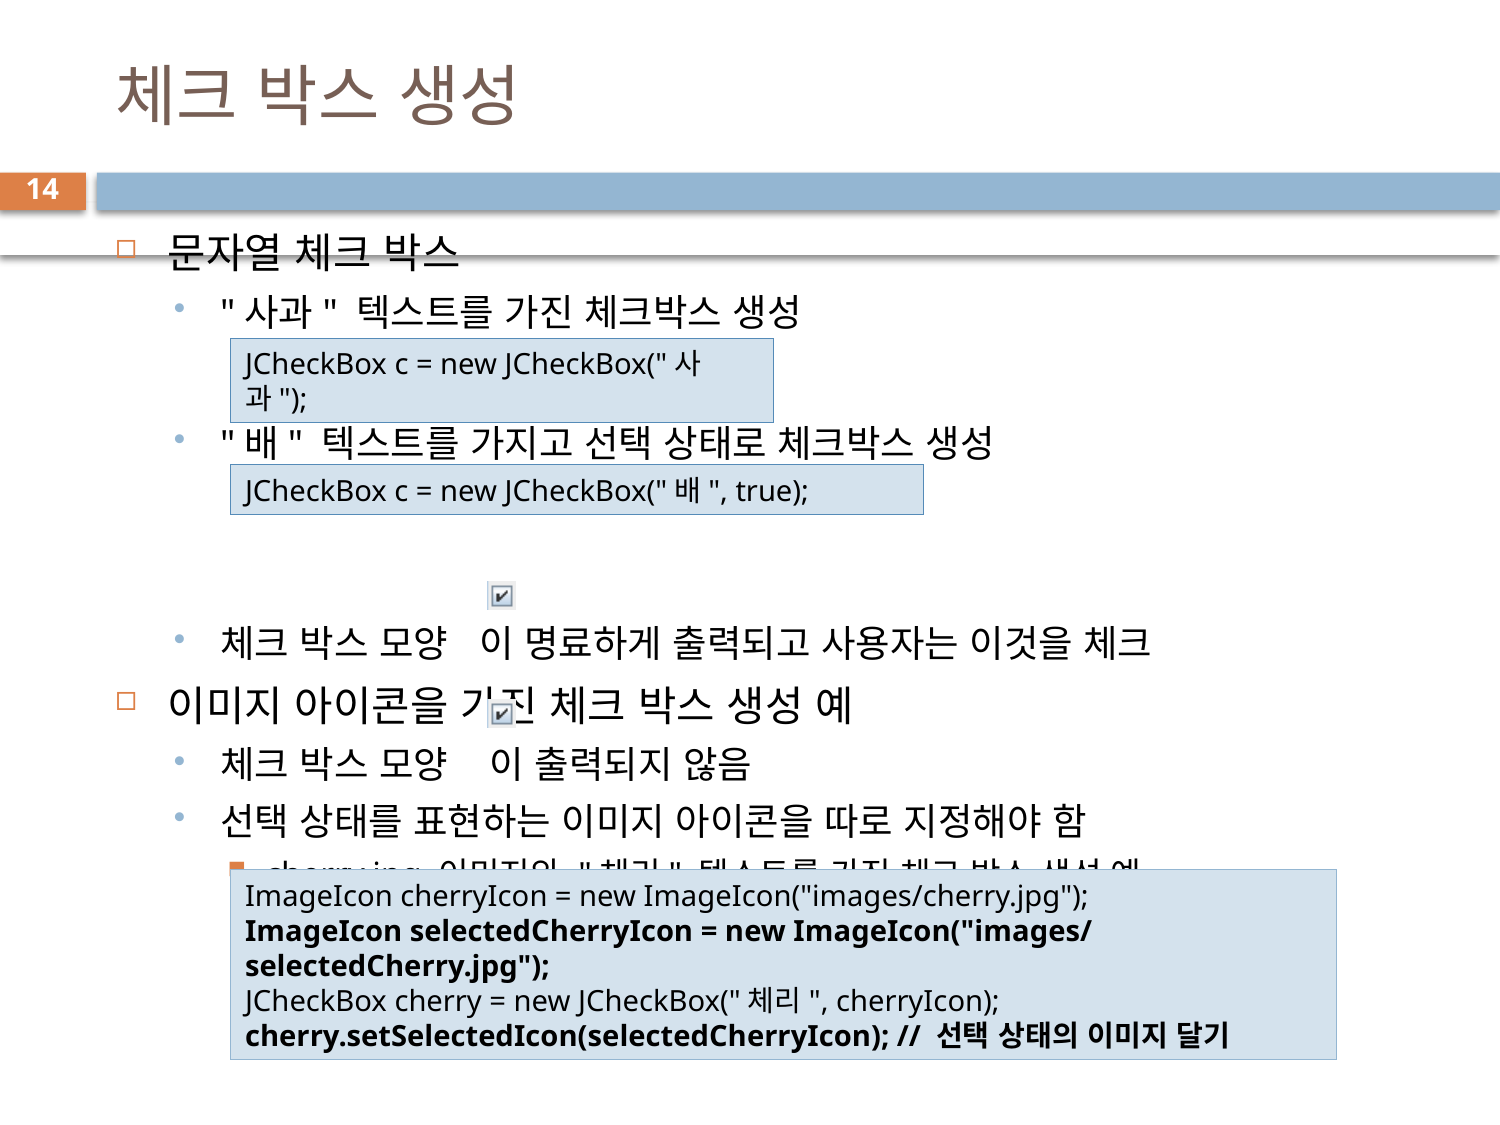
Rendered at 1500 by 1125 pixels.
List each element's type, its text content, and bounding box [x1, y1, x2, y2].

slide_number 14 [0, 170, 87, 211]
title 체크 박스 생성 [100, 37, 1438, 149]
text_box JCheckBox c = new JCheckBox("사과"); [230, 338, 774, 423]
picture [487, 699, 516, 729]
text_box JCheckBox c = new JCheckBox("배", true); [230, 464, 924, 515]
picture [487, 581, 516, 611]
list 문자열 체크 박스 "사과" 텍스트를 가진 체크박스 생성 "배" 텍스트를 가지고 선택 상태로 체크박스 생성 체크 박스 모양 이 명료하게 출력되고 사용자는 이것을 체크 이미지 아이콘을 가진 체크 박스 생성 예 체크 박스 모양 이 출력되지 않음 선택 상태를 표현하는 이미지 아이콘을 따로 지정해야 함 cherry.jpg 이미지와 "체리" 텍스트를 가진 체크 박스 생성 예 [100, 219, 1438, 1047]
text_box ImageIcon cherryIcon = new ImageIcon("images/cherry.jpg"); ImageIcon selectedCherryIcon = new ImageIcon("images/selectedCherry.jpg"); JCheckBox cherry = new JCheckBox("체리", cherryIcon); cherry.setSelectedIcon(selectedCherryIcon); // 선택 상태의 이미지 달기 [230, 869, 1337, 1060]
